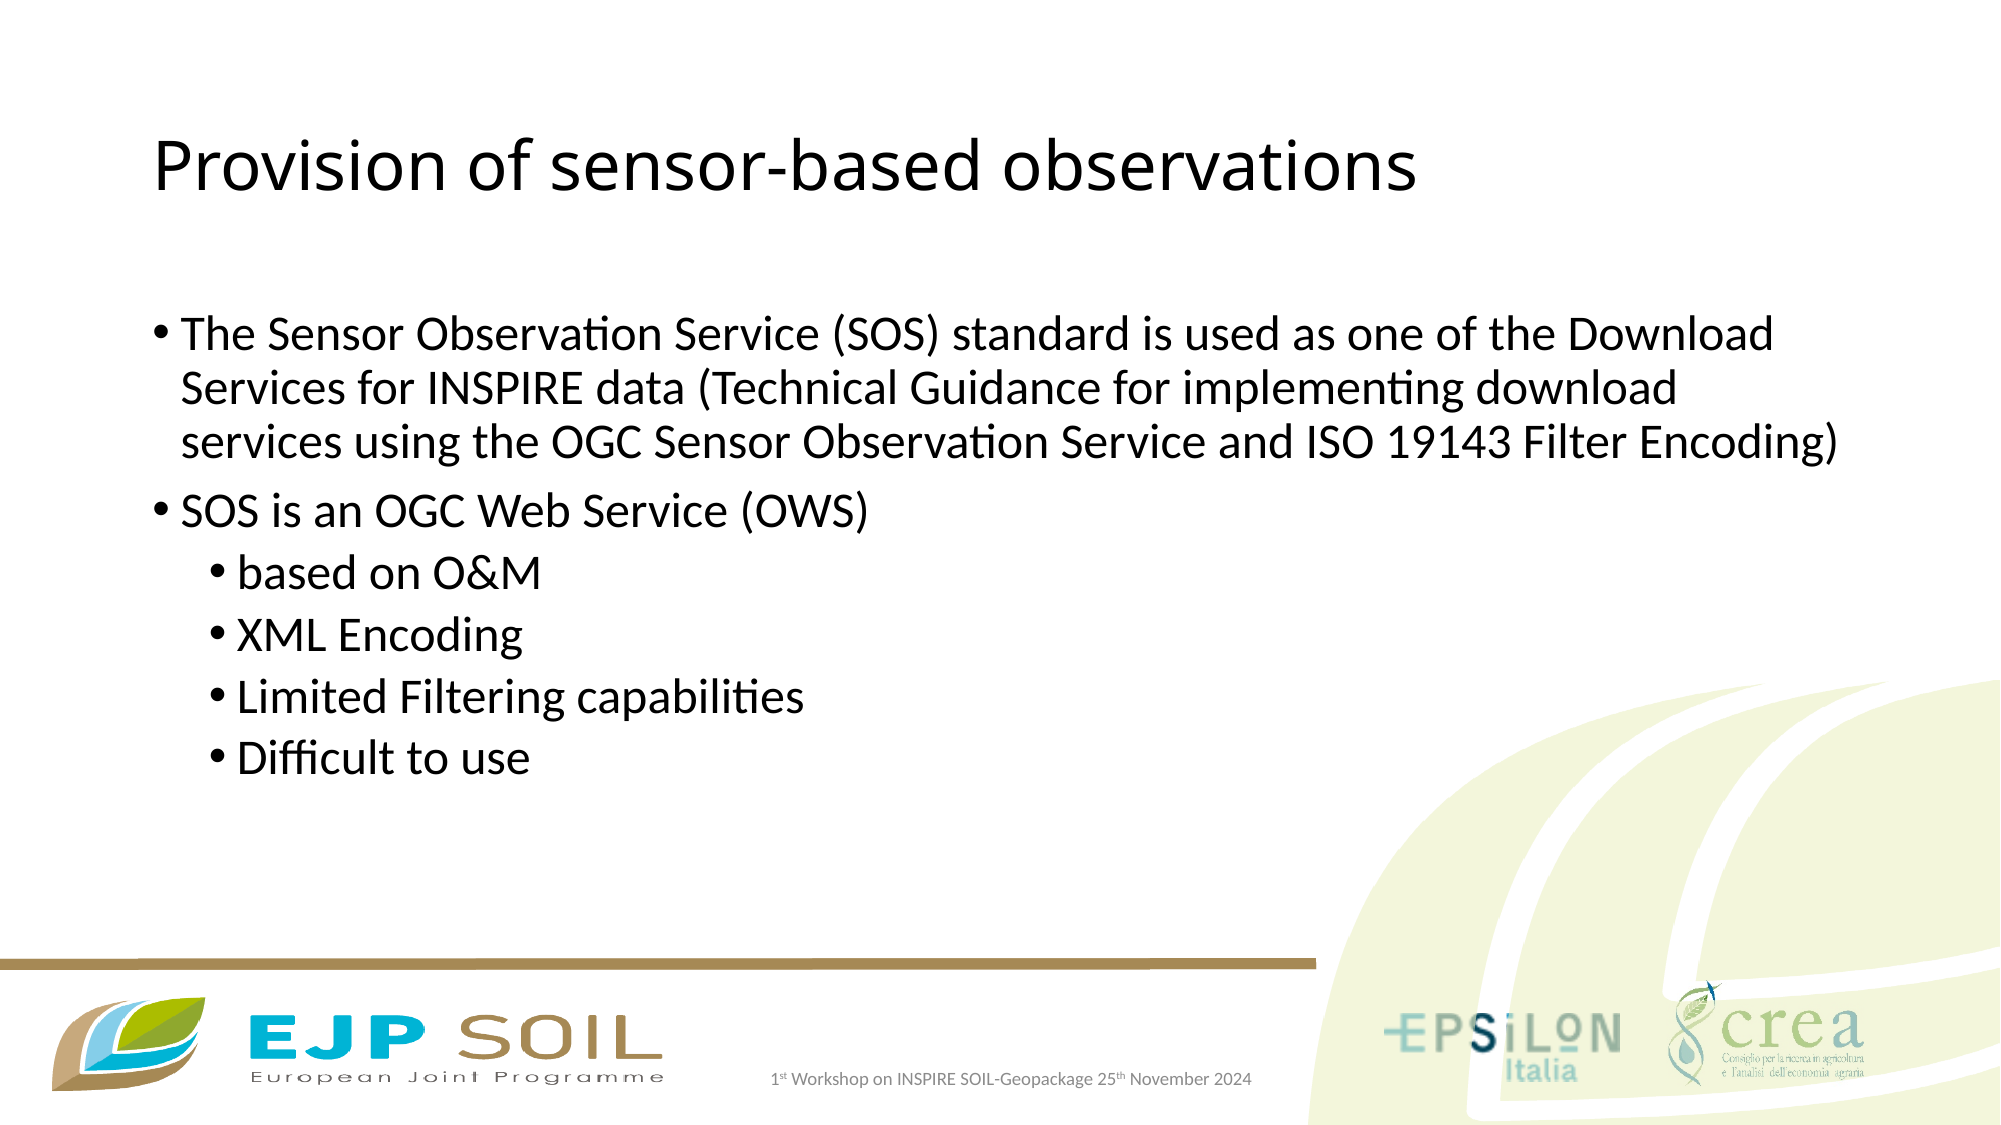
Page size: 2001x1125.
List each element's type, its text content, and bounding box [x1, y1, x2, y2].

list The Sensor Observation Service (SOS) standard is used as one of the Download Services for INSPIRE data (Technical Guidance for implementing download services using the OGC Sensor Observation Service and ISO 19143 Filter Encoding) SOS is an OGC Web Service (OWS) based on O&M XML Encoding Limited Filtering capabilities Difficult to use [137, 299, 1863, 1014]
title Provision of sensor-based observations [137, 59, 1863, 278]
picture [0, 680, 2000, 1125]
footer 1st Workshop on INSPIRE SOIL-Geopackage 25th November 2024 [673, 1047, 1349, 1108]
